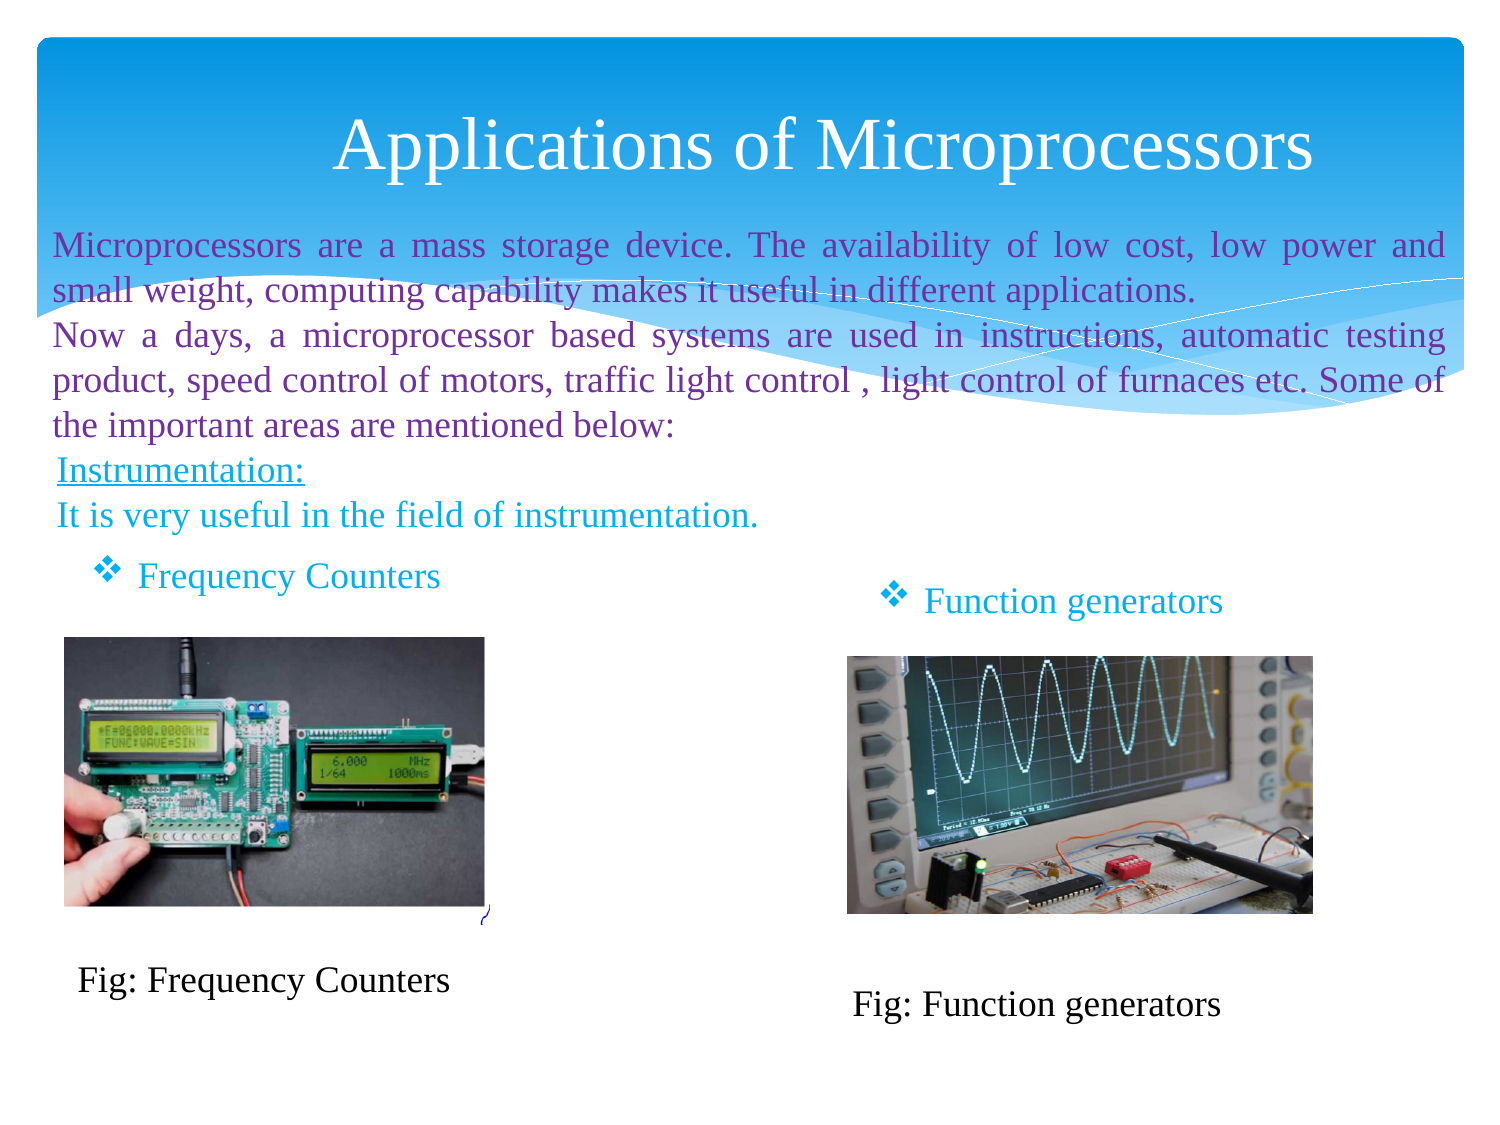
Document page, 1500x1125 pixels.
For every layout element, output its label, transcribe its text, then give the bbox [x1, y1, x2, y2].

text_box Function generators [862, 568, 1275, 629]
picture [64, 637, 491, 926]
text_box Applications of Microprocessors [317, 87, 1331, 193]
text_box Instrumentation: It is very useful in the field of instrumentation. [41, 437, 792, 543]
text_box Fig: Function generators [837, 971, 1242, 1031]
text_box Frequency Counters [76, 543, 489, 604]
picture [846, 655, 1313, 914]
text_box Fig: Frequency Counters [62, 948, 475, 1008]
text_box Microprocessors are a mass storage device. The availability of low cost, low power and small weight, computing capability makes it useful in different applications. Now a days, a microprocessor based systems are used in instructions, automatic testing product, speed control of motors, traffic light control , light control of furnaces etc. Some of the important areas are mentioned below: [37, 212, 1463, 453]
